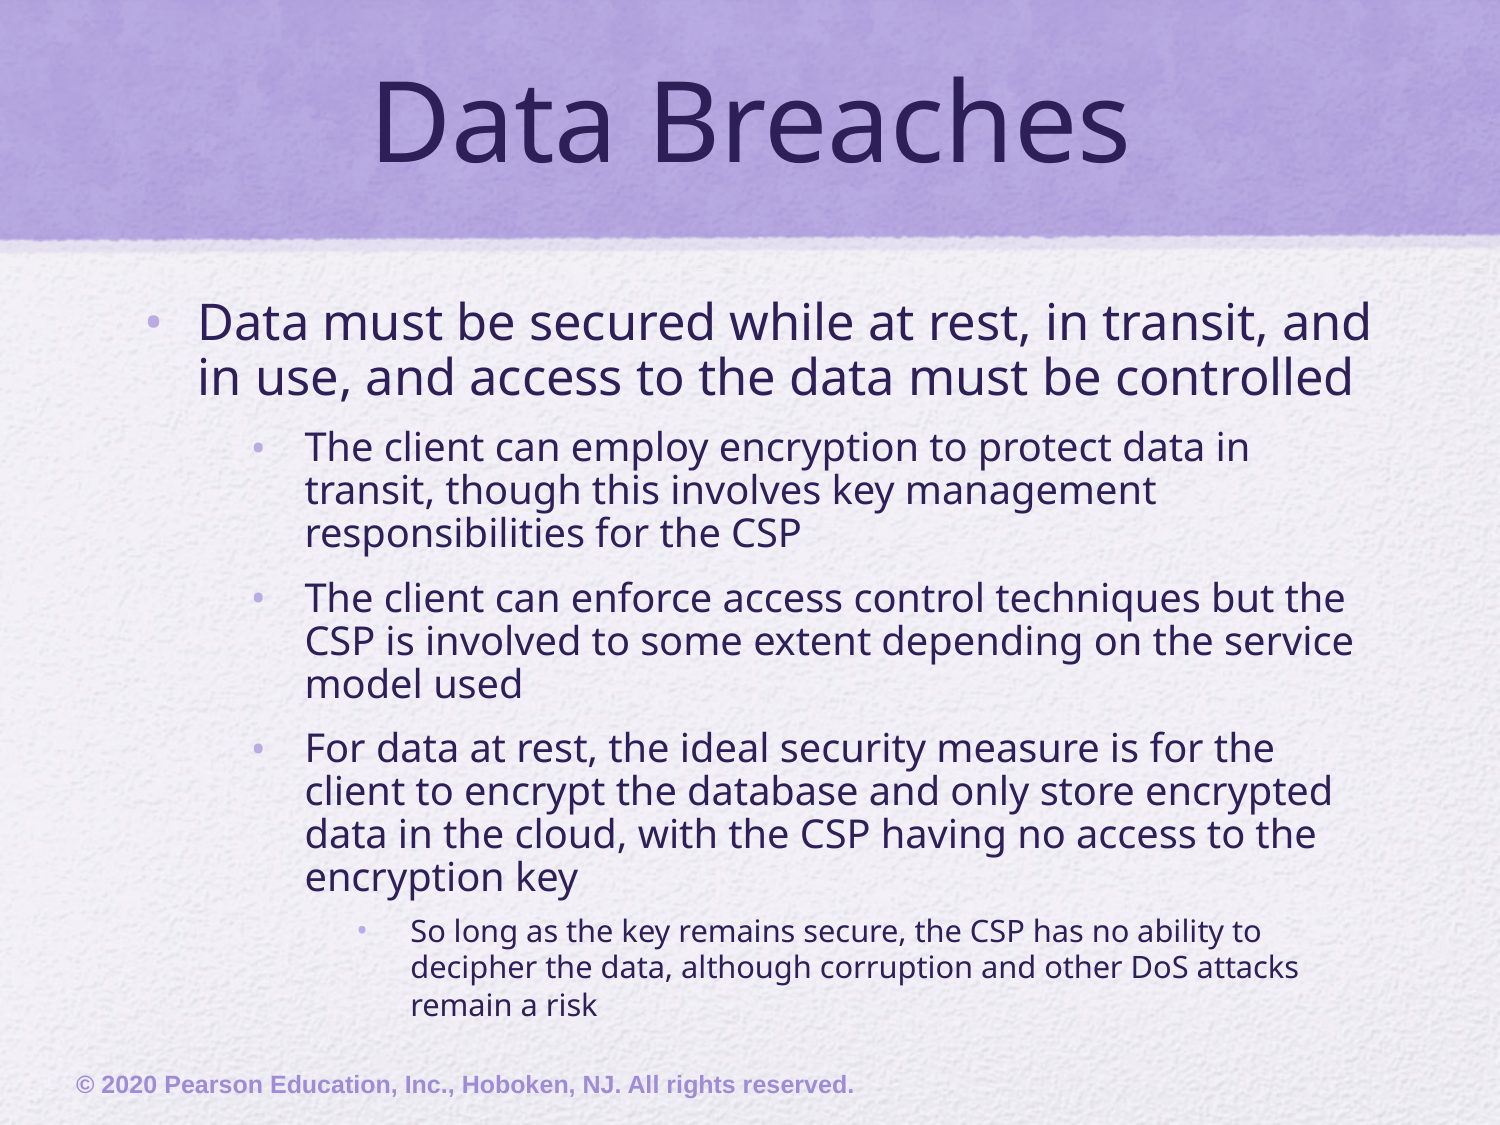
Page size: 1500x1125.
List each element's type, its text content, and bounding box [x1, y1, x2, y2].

list Data must be secured while at rest, in transit, and in use, and access to the data must be controlled The client can employ encryption to protect data in transit, though this involves key management responsibilities for the CSP The client can enforce access control techniques but the CSP is involved to some extent depending on the service model used For data at rest, the ideal security measure is for the client to encrypt the database and only store encrypted data in the cloud, with the CSP having no access to the encryption key So long as the key remains secure, the CSP has no ability to decipher the data, although corruption and other DoS attacks remain a risk [129, 288, 1400, 1083]
title Data Breaches [129, 6, 1373, 239]
picture [0, 225, 1500, 1125]
footer © 2020 Pearson Education, Inc., Hoboken, NJ. All rights reserved. [60, 1042, 1010, 1125]
